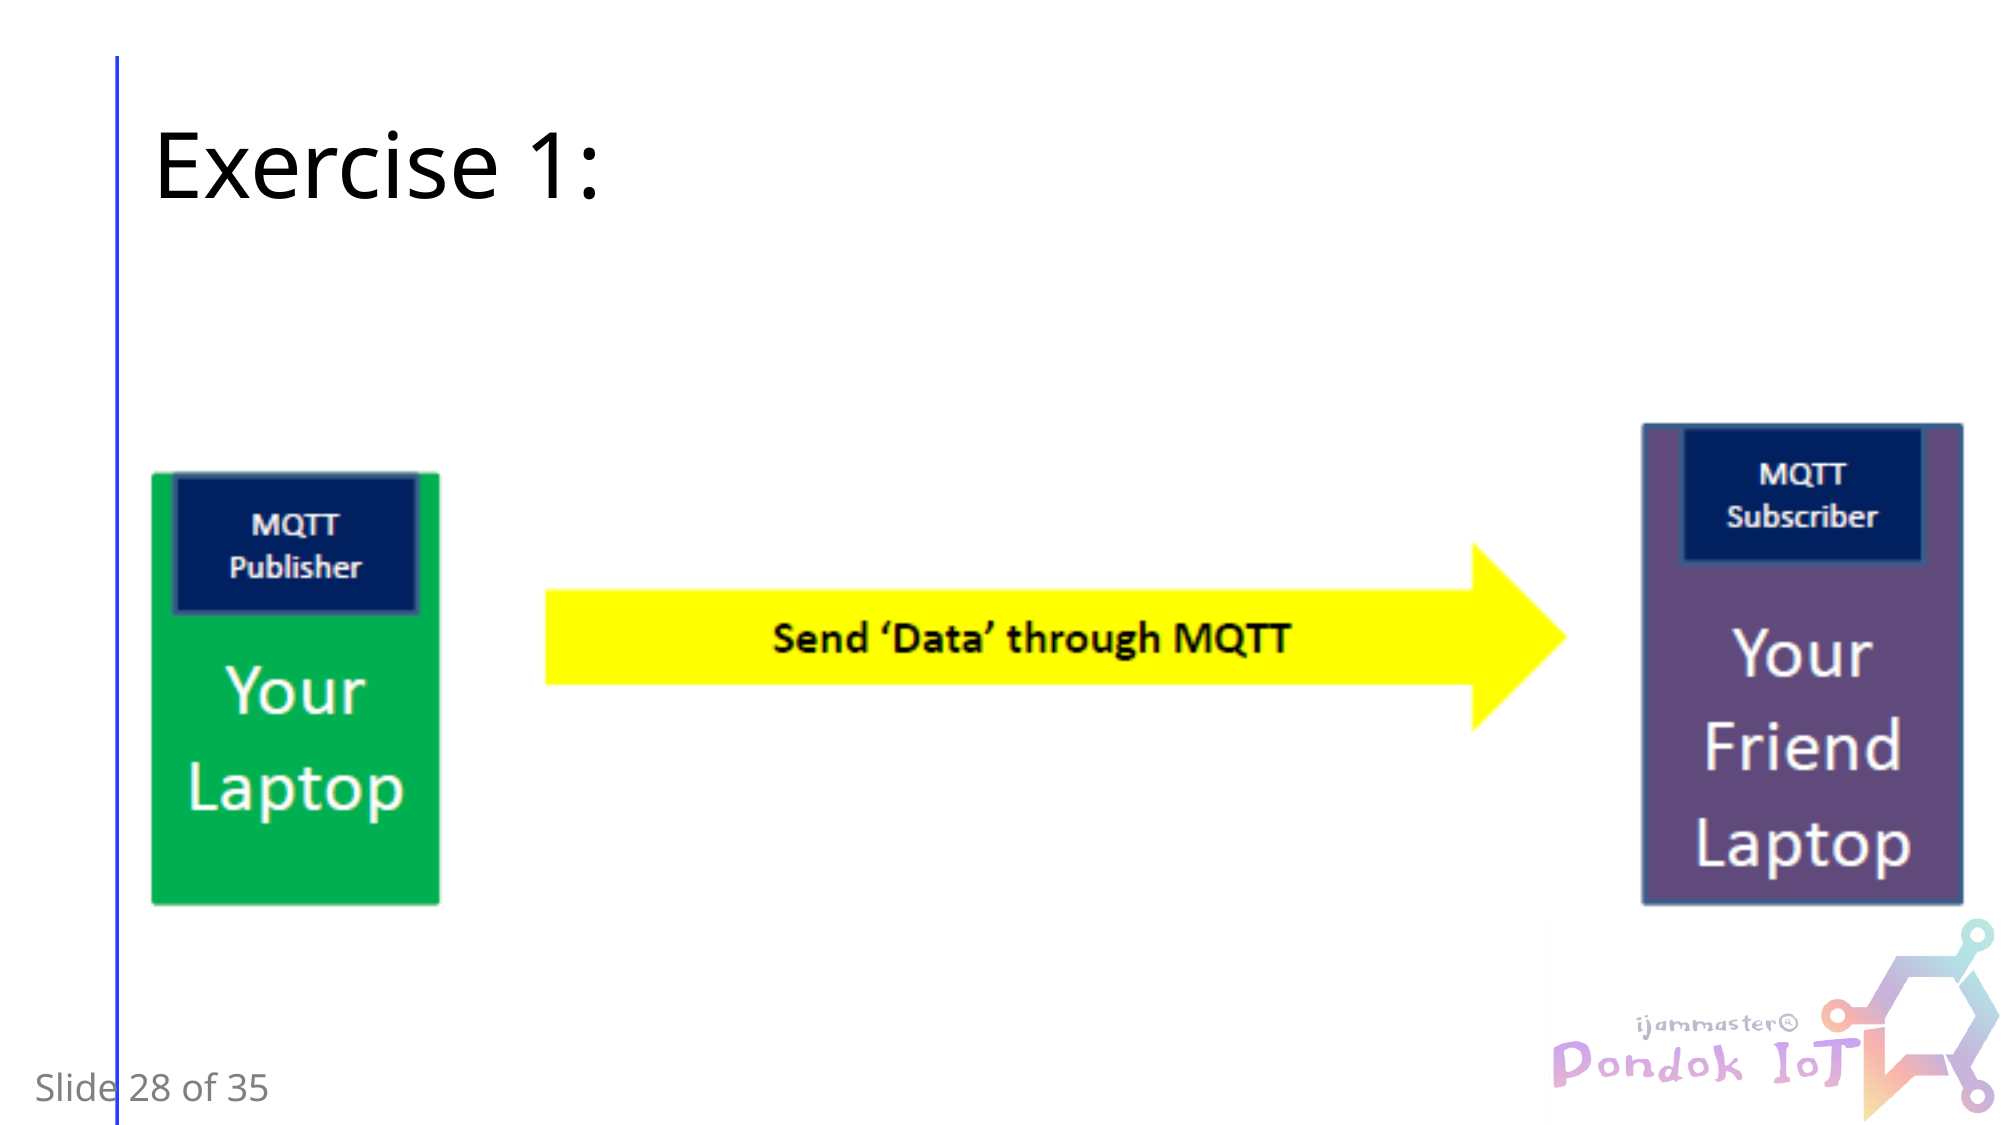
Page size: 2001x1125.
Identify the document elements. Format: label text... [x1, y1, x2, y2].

text_box Slide 28 of 35 [19, 1056, 295, 1125]
title Exercise 1: [137, 59, 1863, 278]
picture [147, 416, 2000, 1125]
